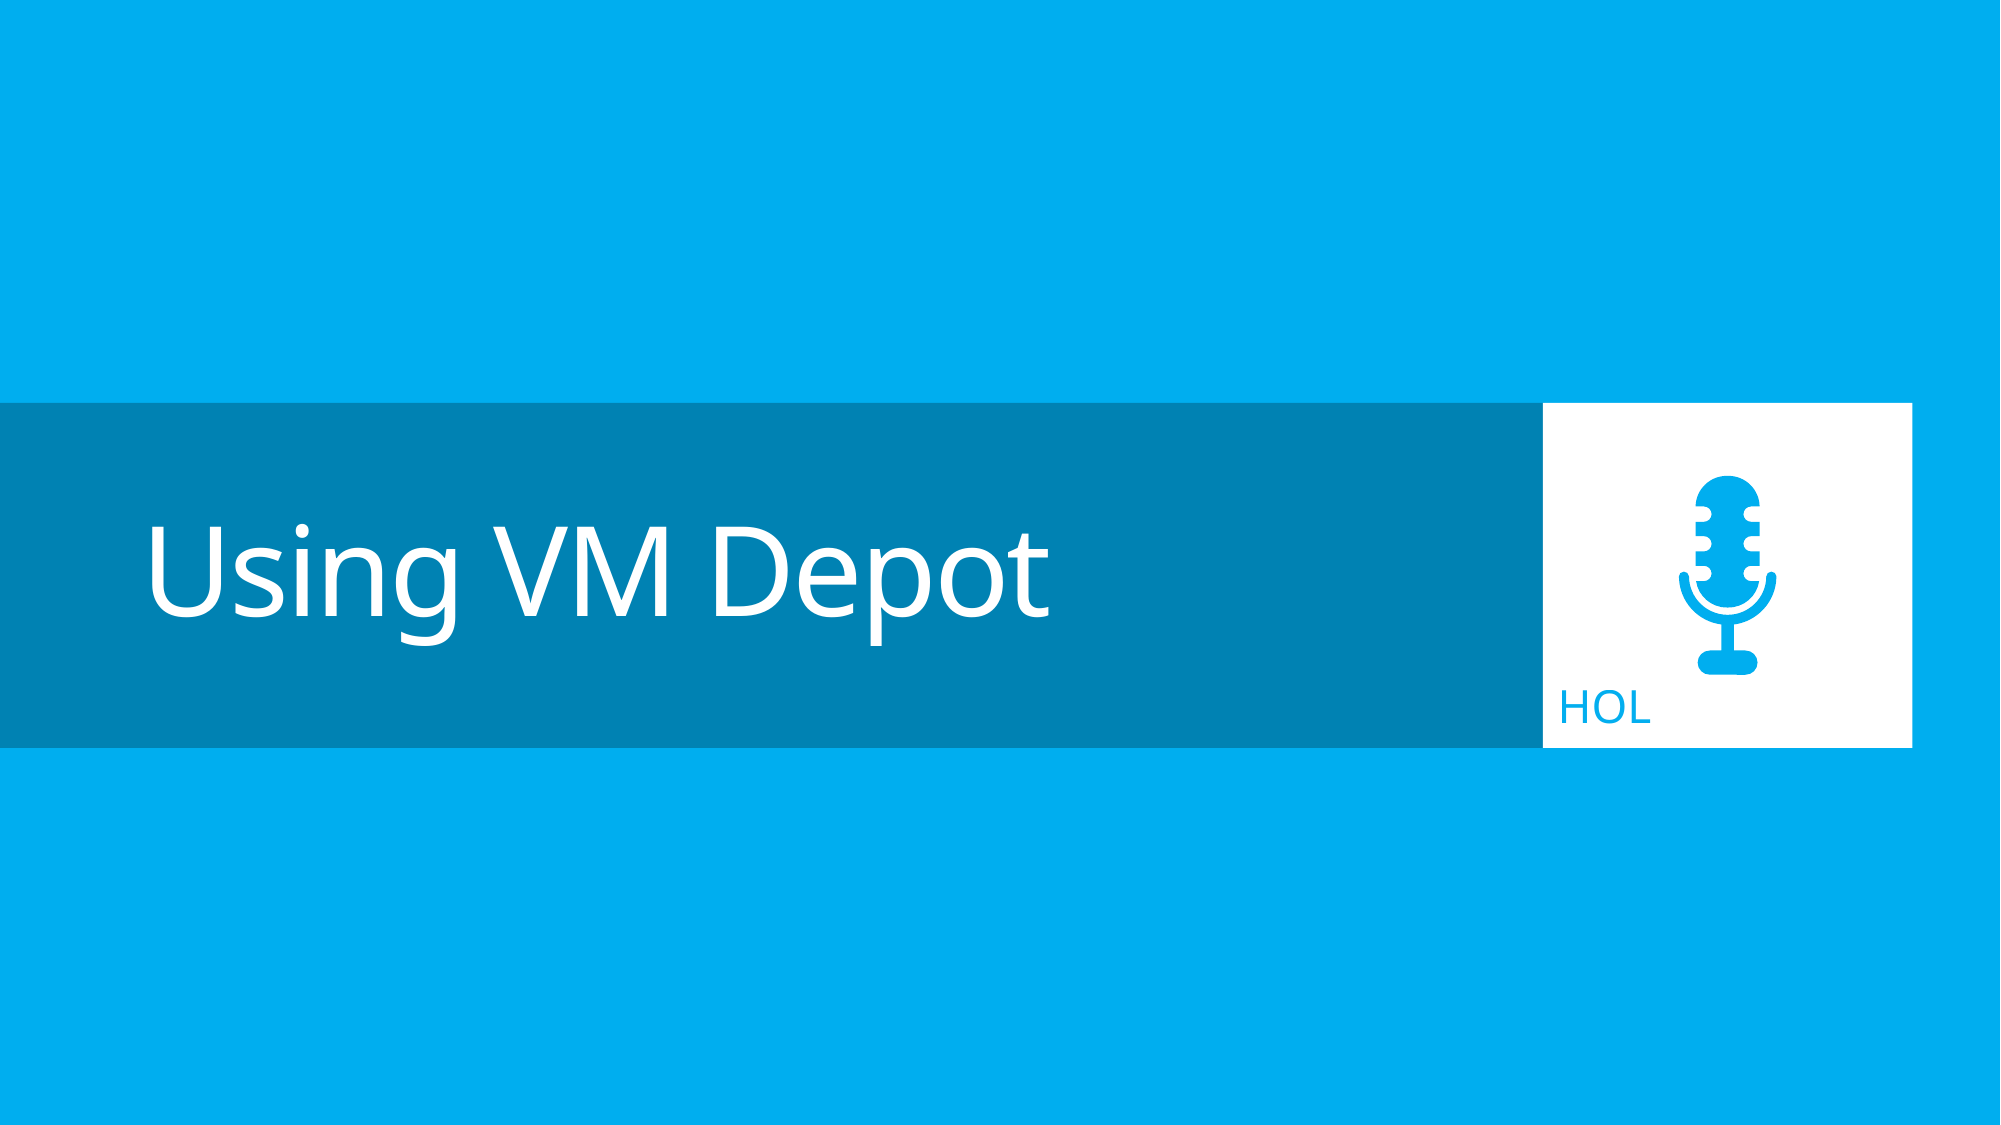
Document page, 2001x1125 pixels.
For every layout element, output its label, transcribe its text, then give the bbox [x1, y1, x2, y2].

title Using VM Depot [141, 507, 1542, 644]
text_box [0, 402, 1542, 749]
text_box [1542, 237, 2000, 914]
